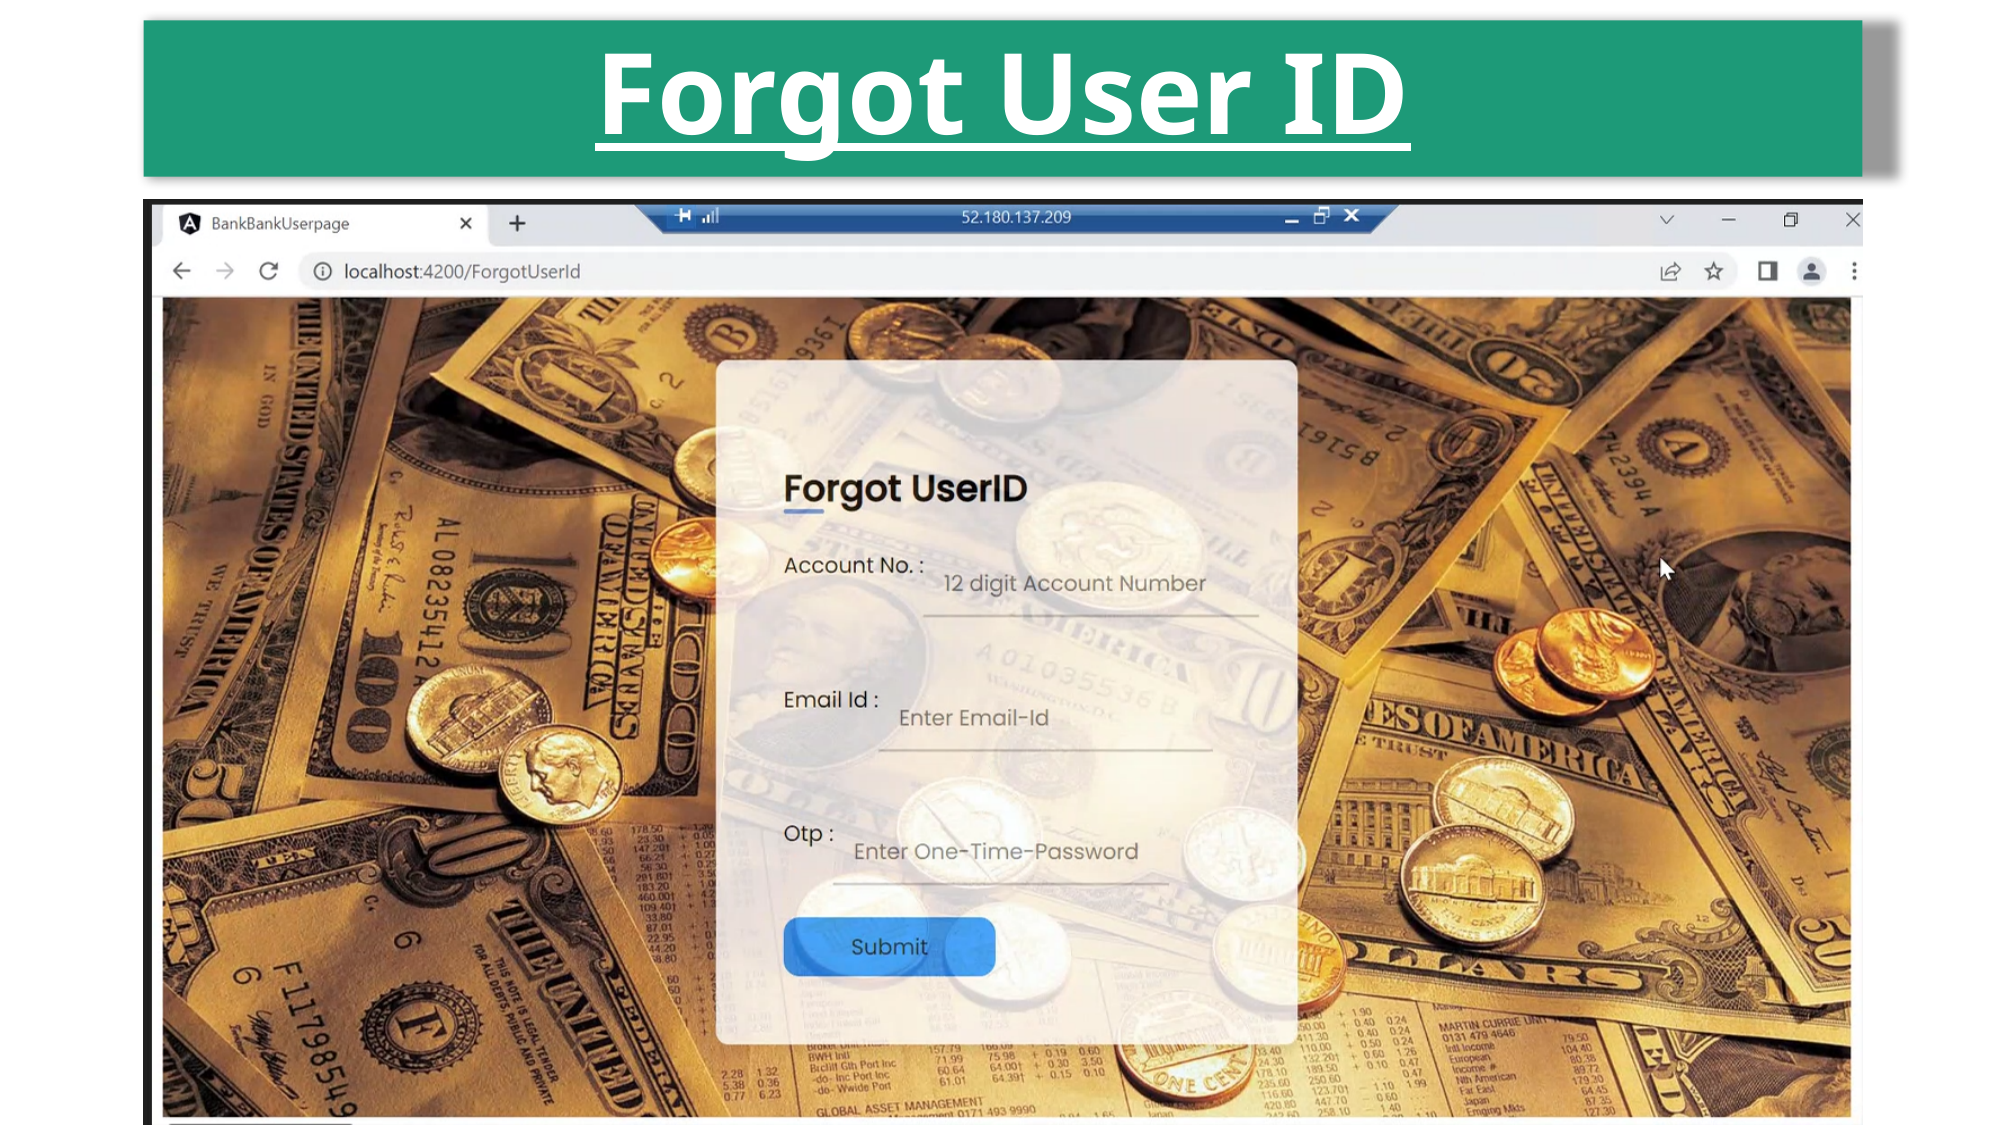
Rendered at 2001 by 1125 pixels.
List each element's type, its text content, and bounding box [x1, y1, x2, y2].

title Forgot User ID [143, 20, 1863, 177]
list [143, 199, 1863, 1125]
